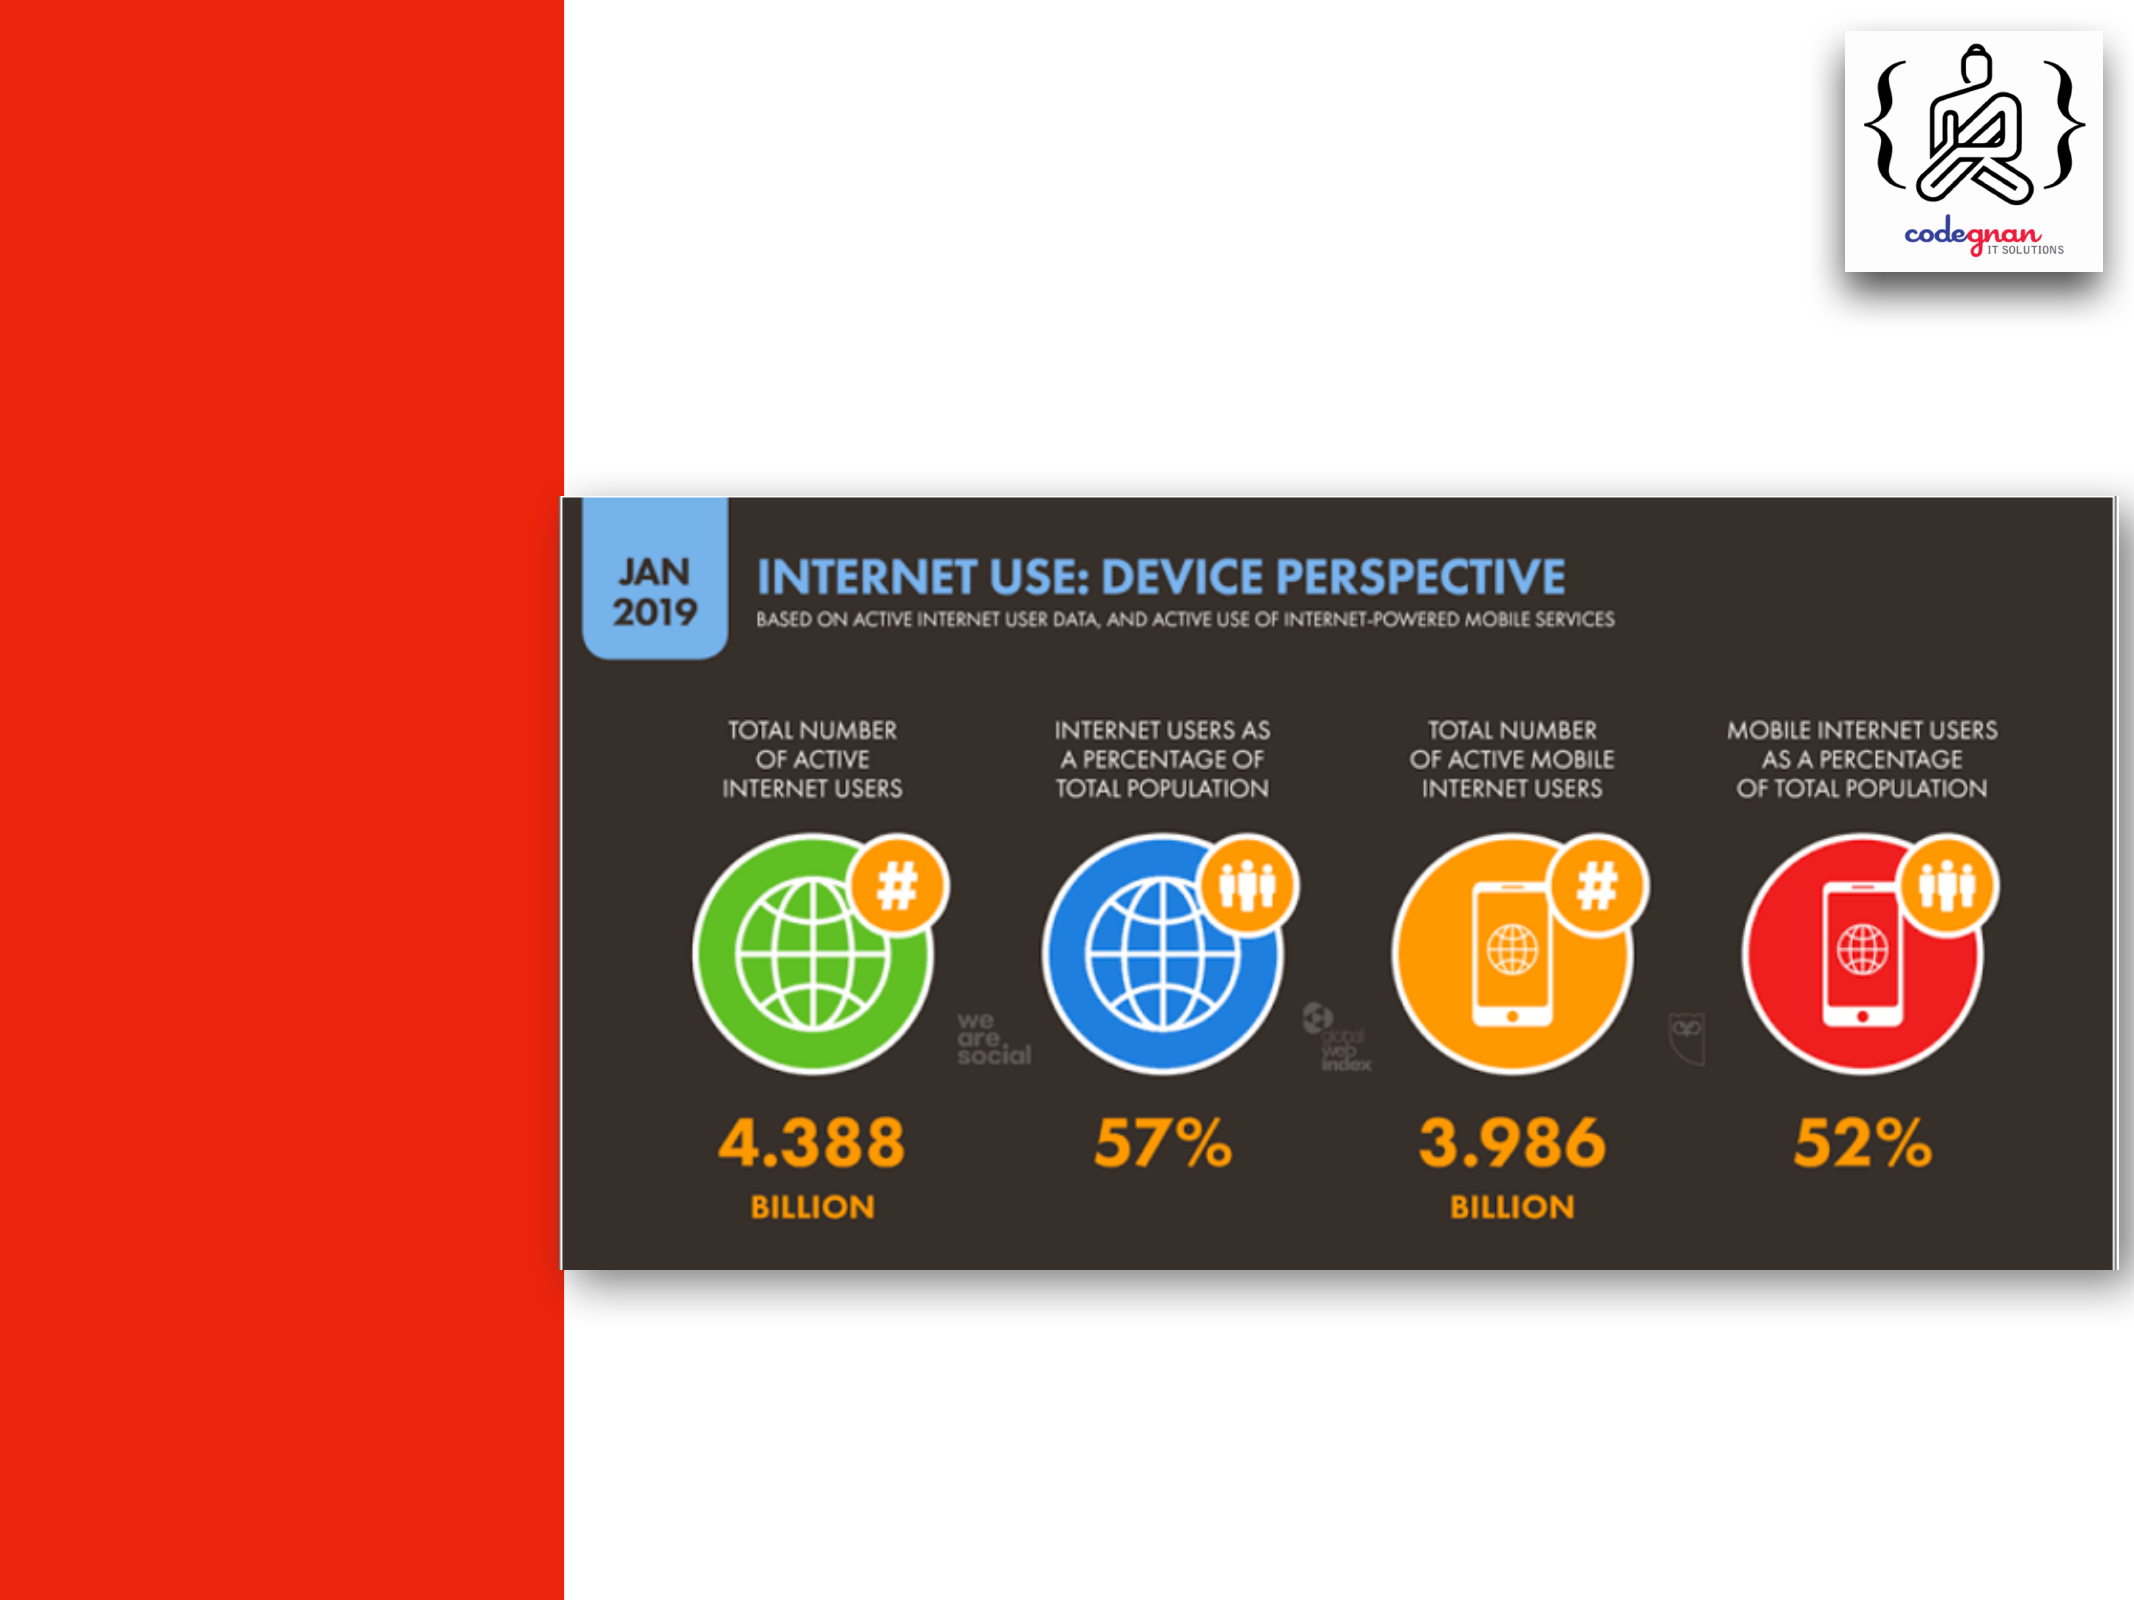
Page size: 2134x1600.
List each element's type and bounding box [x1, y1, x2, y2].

text_box [0, 0, 565, 1600]
picture [558, 496, 2119, 1270]
picture [1845, 30, 2103, 272]
